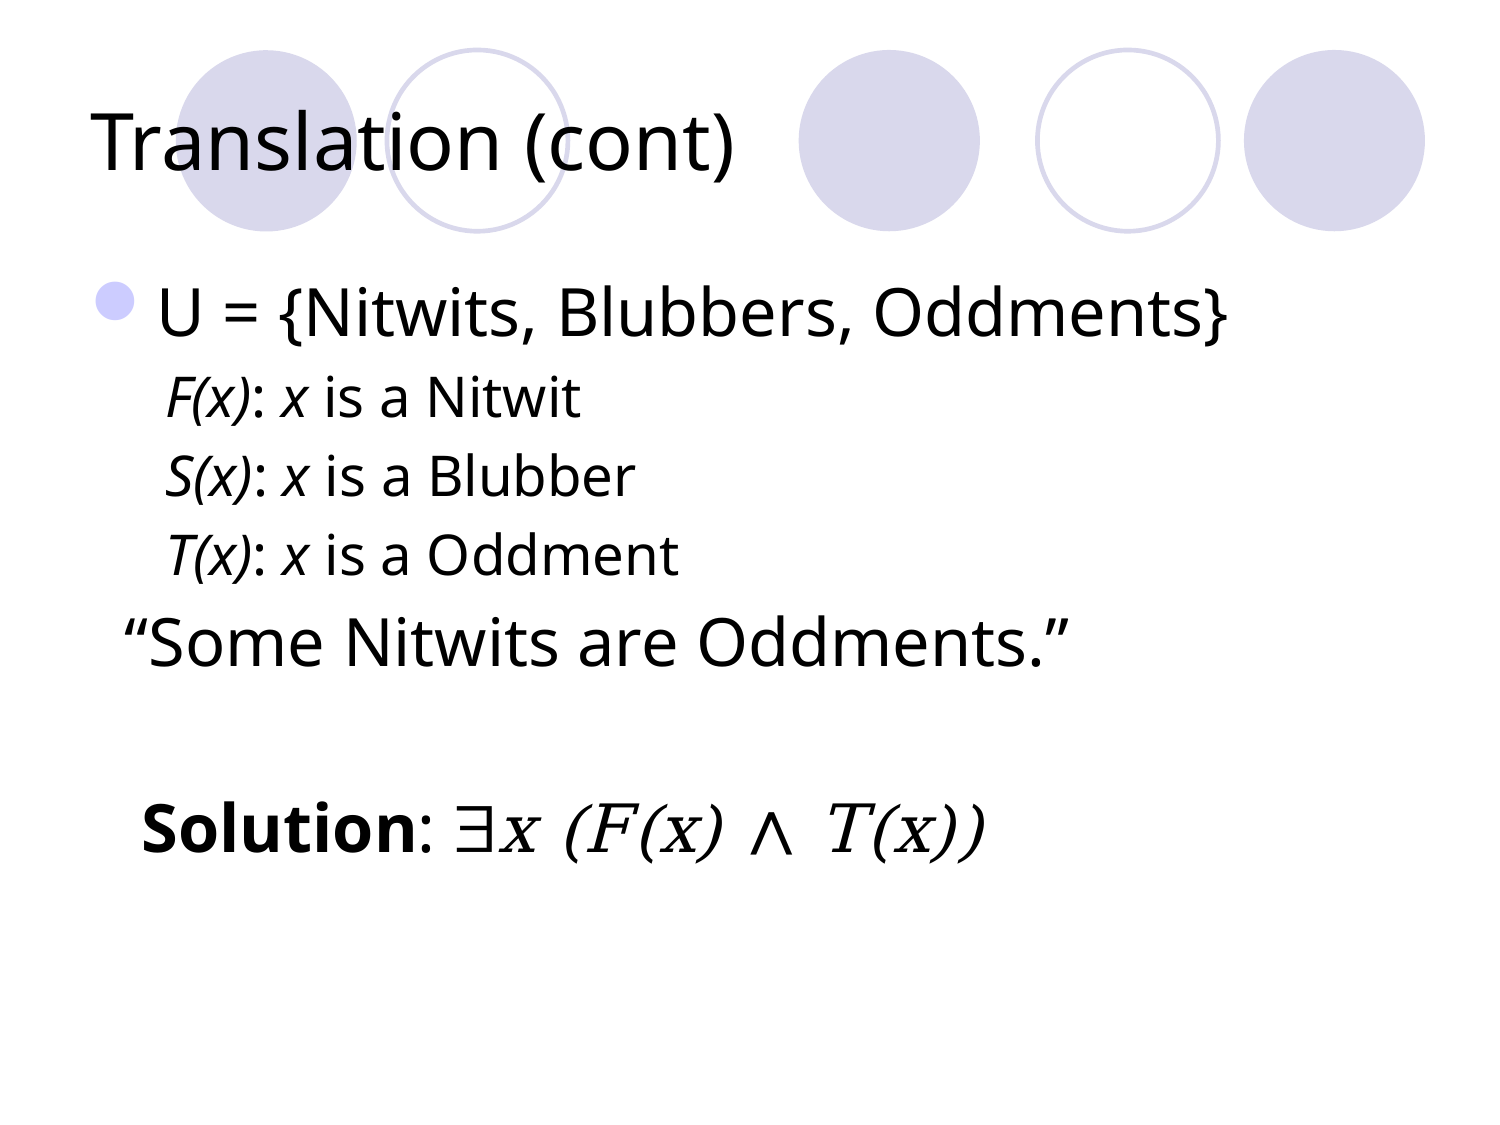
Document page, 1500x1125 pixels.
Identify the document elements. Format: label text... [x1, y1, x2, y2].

list U = {Nitwits, Blubbers, Oddments} F(x): x is a Nitwit S(x): x is a Blubber T(x): x is a Oddment “Some Nitwits are Oddments.” Solution: x (F(x) ∧ T(x)) [75, 262, 1425, 1006]
title Translation (cont) [75, 45, 1425, 233]
